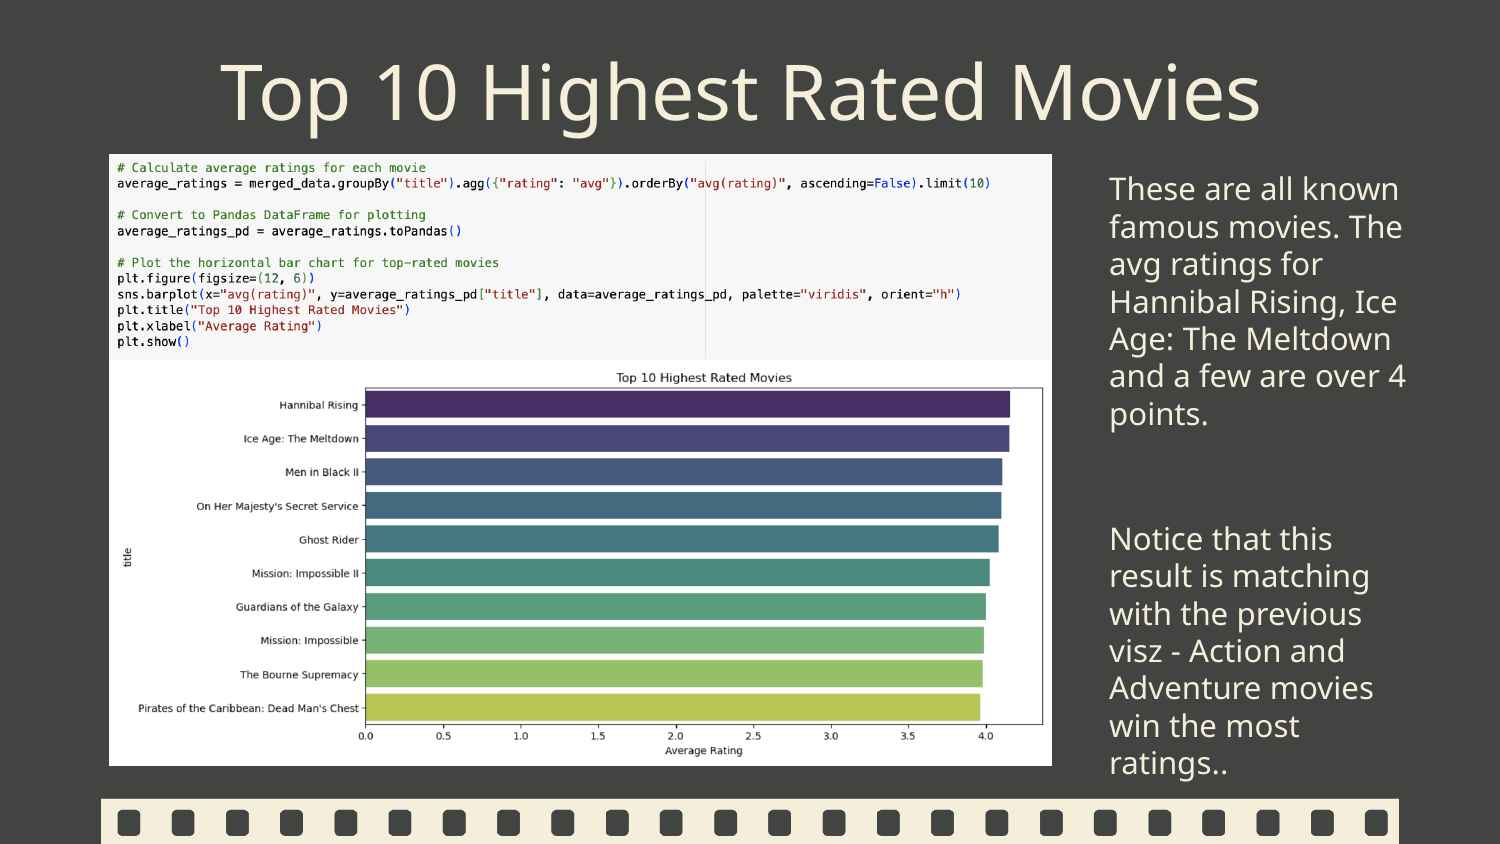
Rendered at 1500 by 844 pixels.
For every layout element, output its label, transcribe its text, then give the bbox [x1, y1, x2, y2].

title Top 10 Highest Rated Movies [109, 27, 1376, 122]
picture [100, 796, 1399, 844]
subtitle These are all known famous movies. The avg ratings for Hannibal Rising, Ice Age: The Meltdown and a few are over 4 points. Notice that this result is matching with the previous visz - Action and Adventure movies win the most ratings.. [1094, 154, 1436, 766]
picture [108, 154, 1052, 766]
